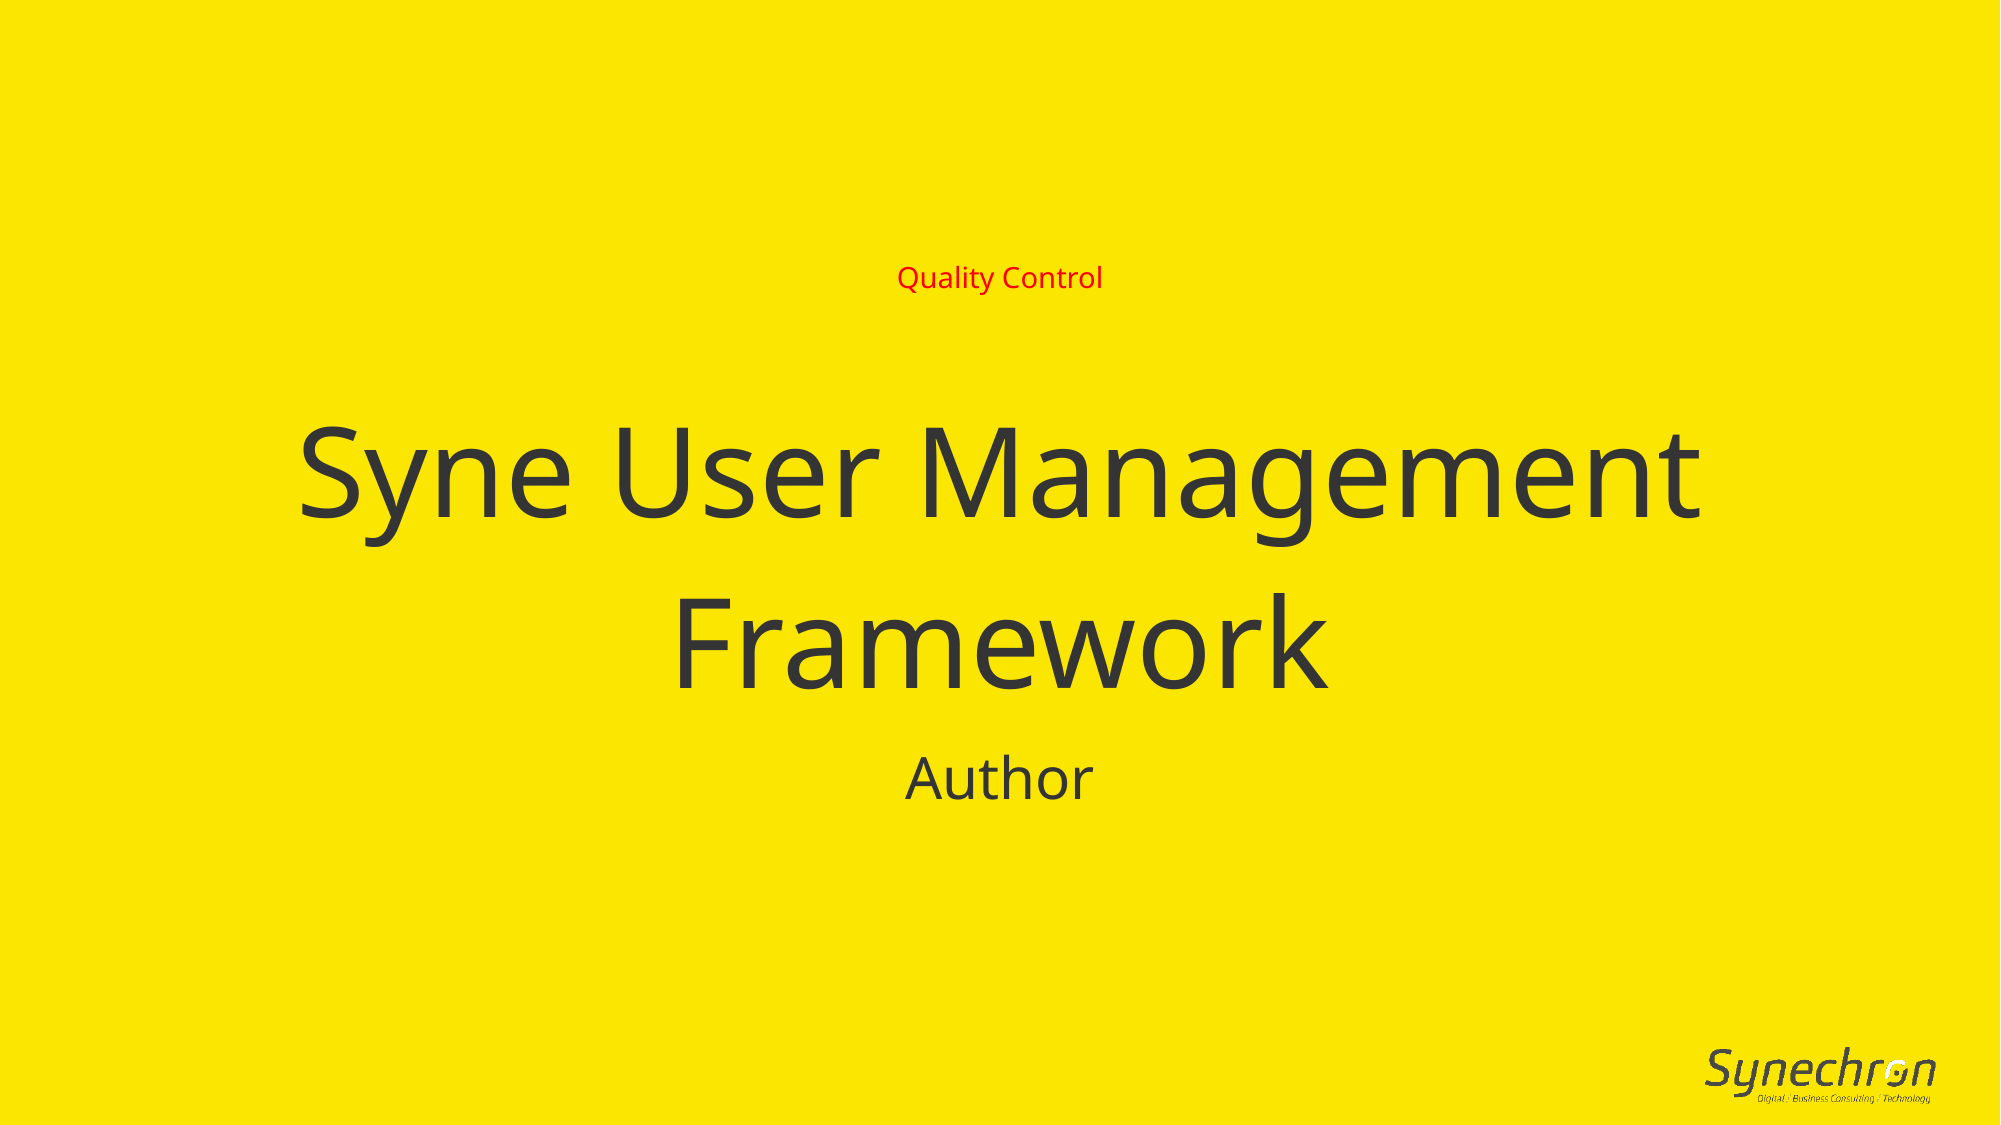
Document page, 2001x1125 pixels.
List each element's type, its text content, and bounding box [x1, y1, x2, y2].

title Syne User Management Framework [0, 363, 2000, 507]
picture [1704, 1047, 1936, 1104]
list Quality Control [738, 251, 1263, 309]
list Author [0, 741, 2000, 879]
